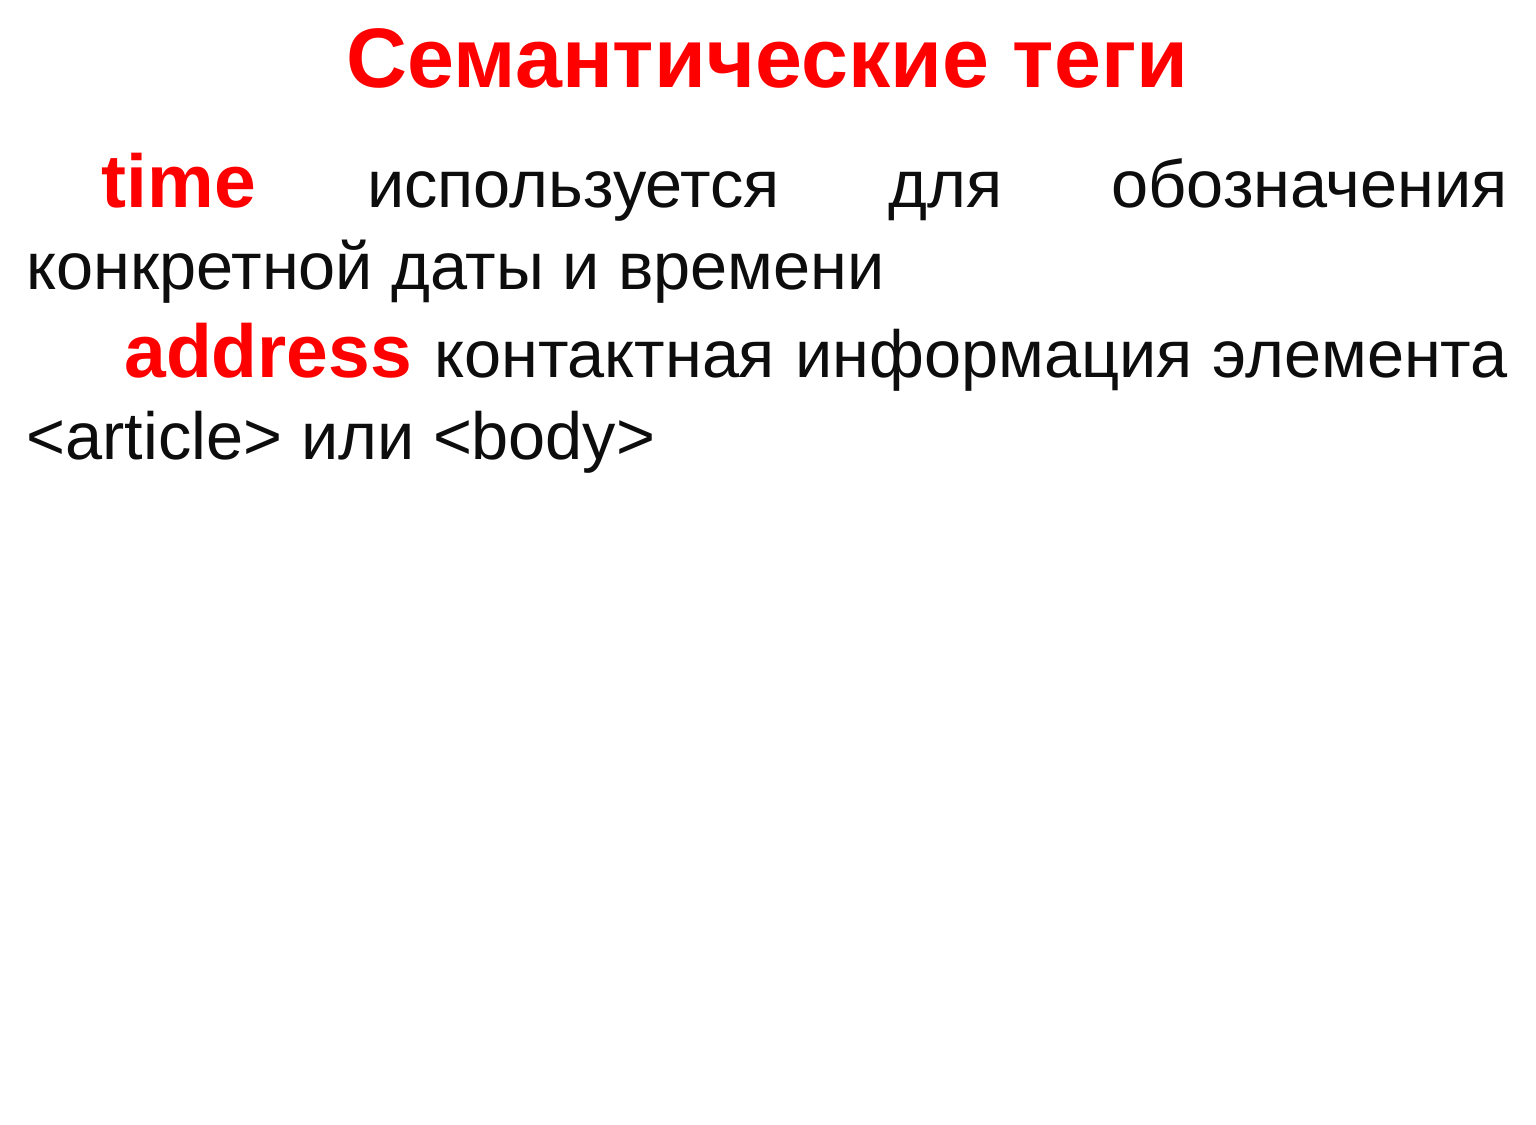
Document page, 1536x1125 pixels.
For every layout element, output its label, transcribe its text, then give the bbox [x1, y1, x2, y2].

list time используется для обозначения конкретной даты и времени address контактная информация элемента <article> или <body> [11, 125, 1524, 1012]
title Семантические теги [76, 0, 1459, 113]
